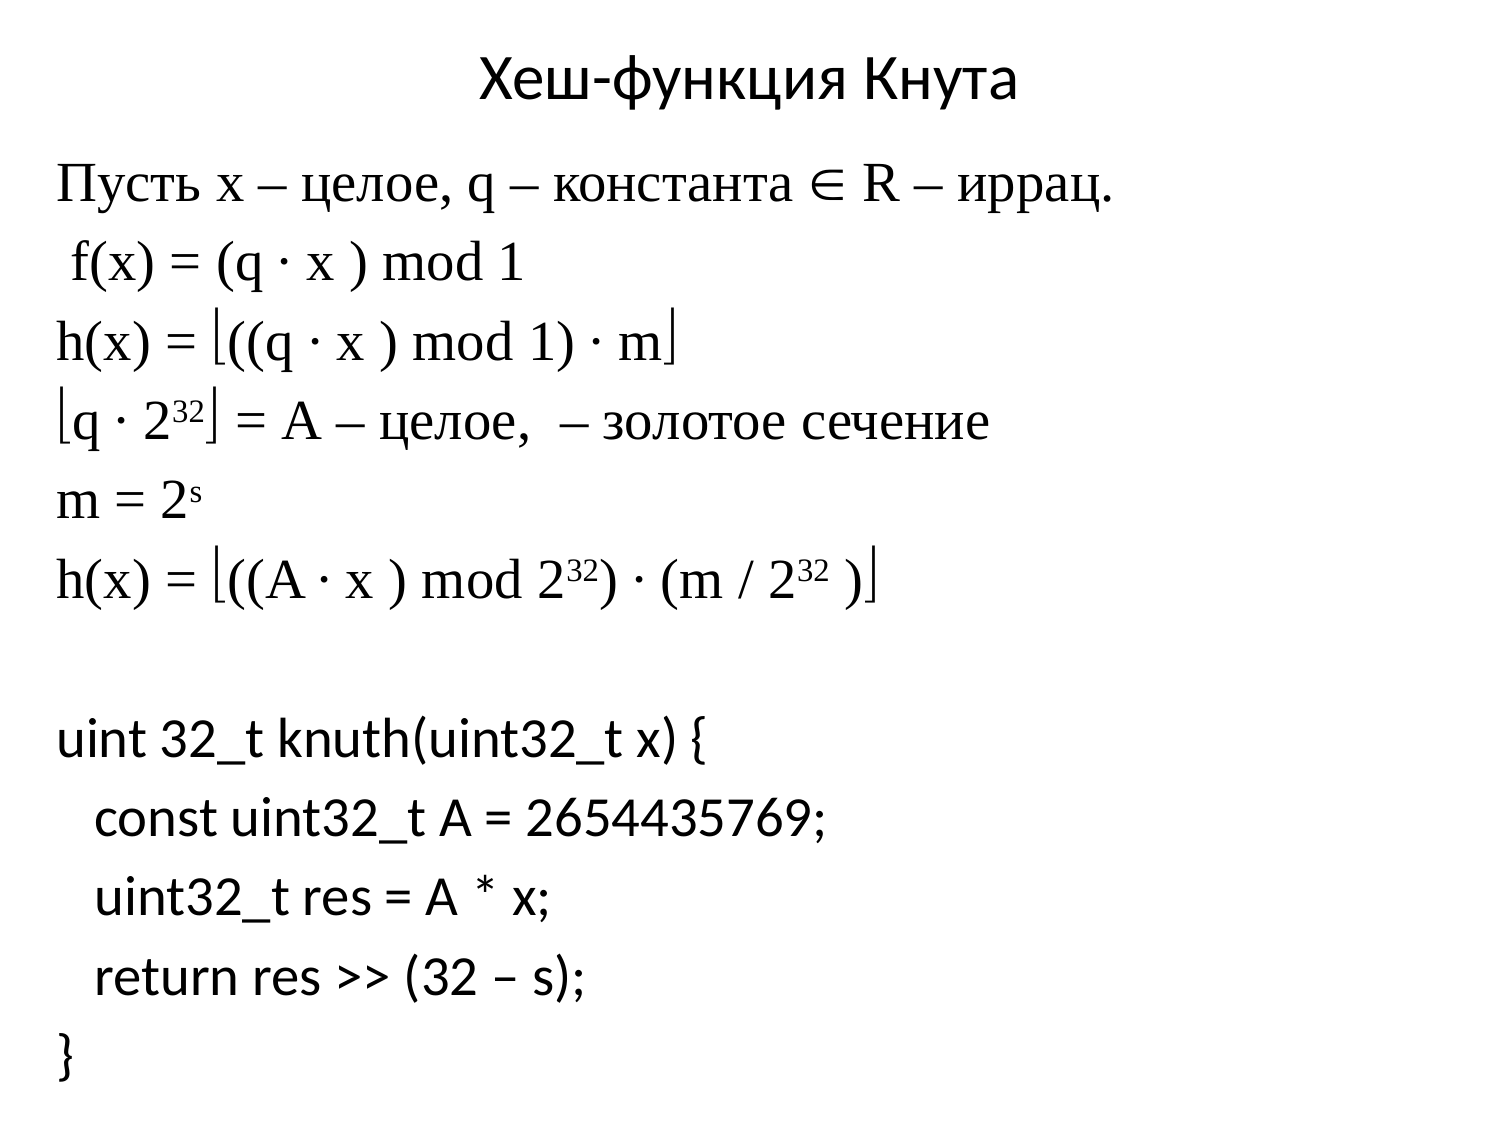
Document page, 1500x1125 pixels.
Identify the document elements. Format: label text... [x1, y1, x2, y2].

title Хеш-функция Кнута [75, 26, 1425, 121]
